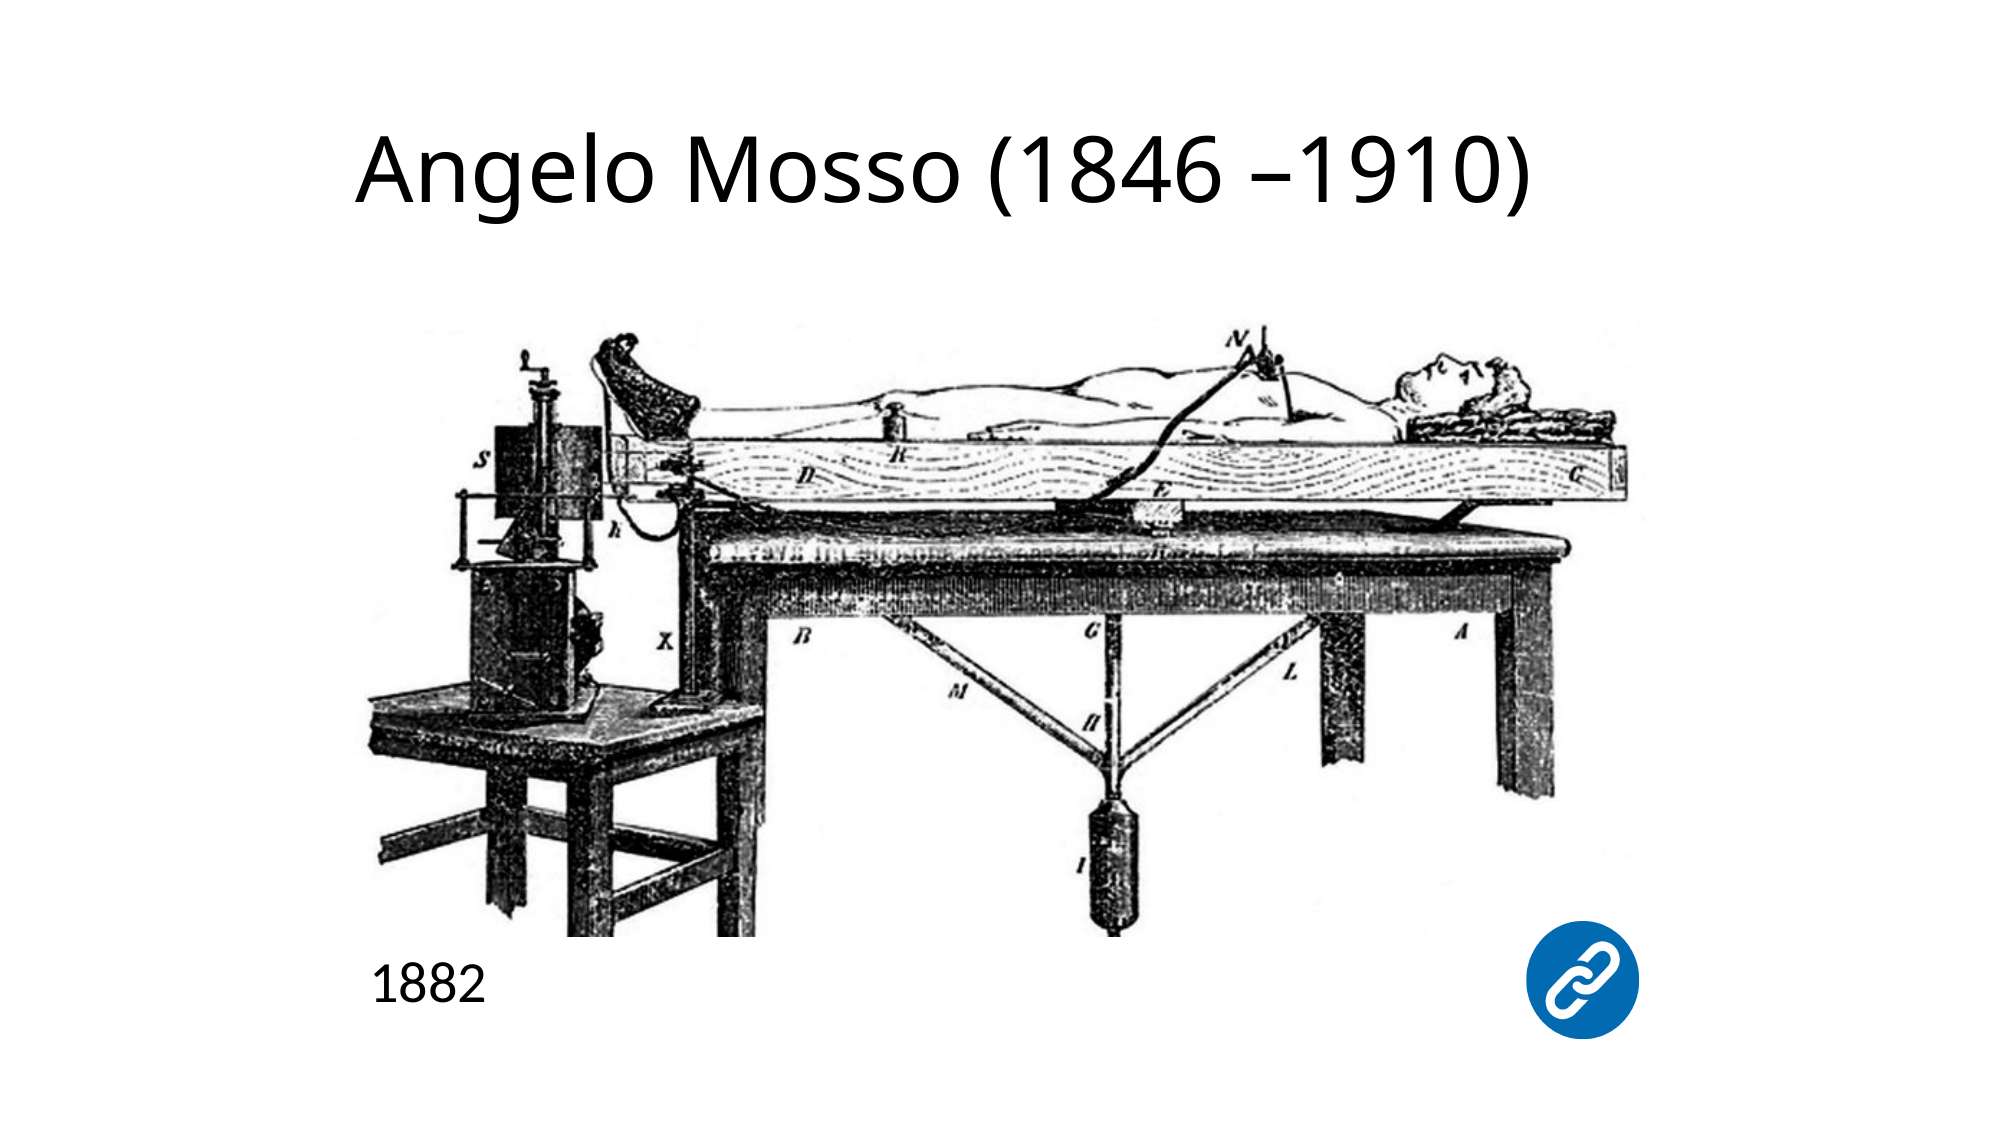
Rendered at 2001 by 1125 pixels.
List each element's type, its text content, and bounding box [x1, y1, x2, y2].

text_box 1882 [354, 937, 503, 1022]
picture [353, 319, 1647, 1046]
text_box Angelo Mosso (1846 –1910) [93, 116, 1819, 334]
